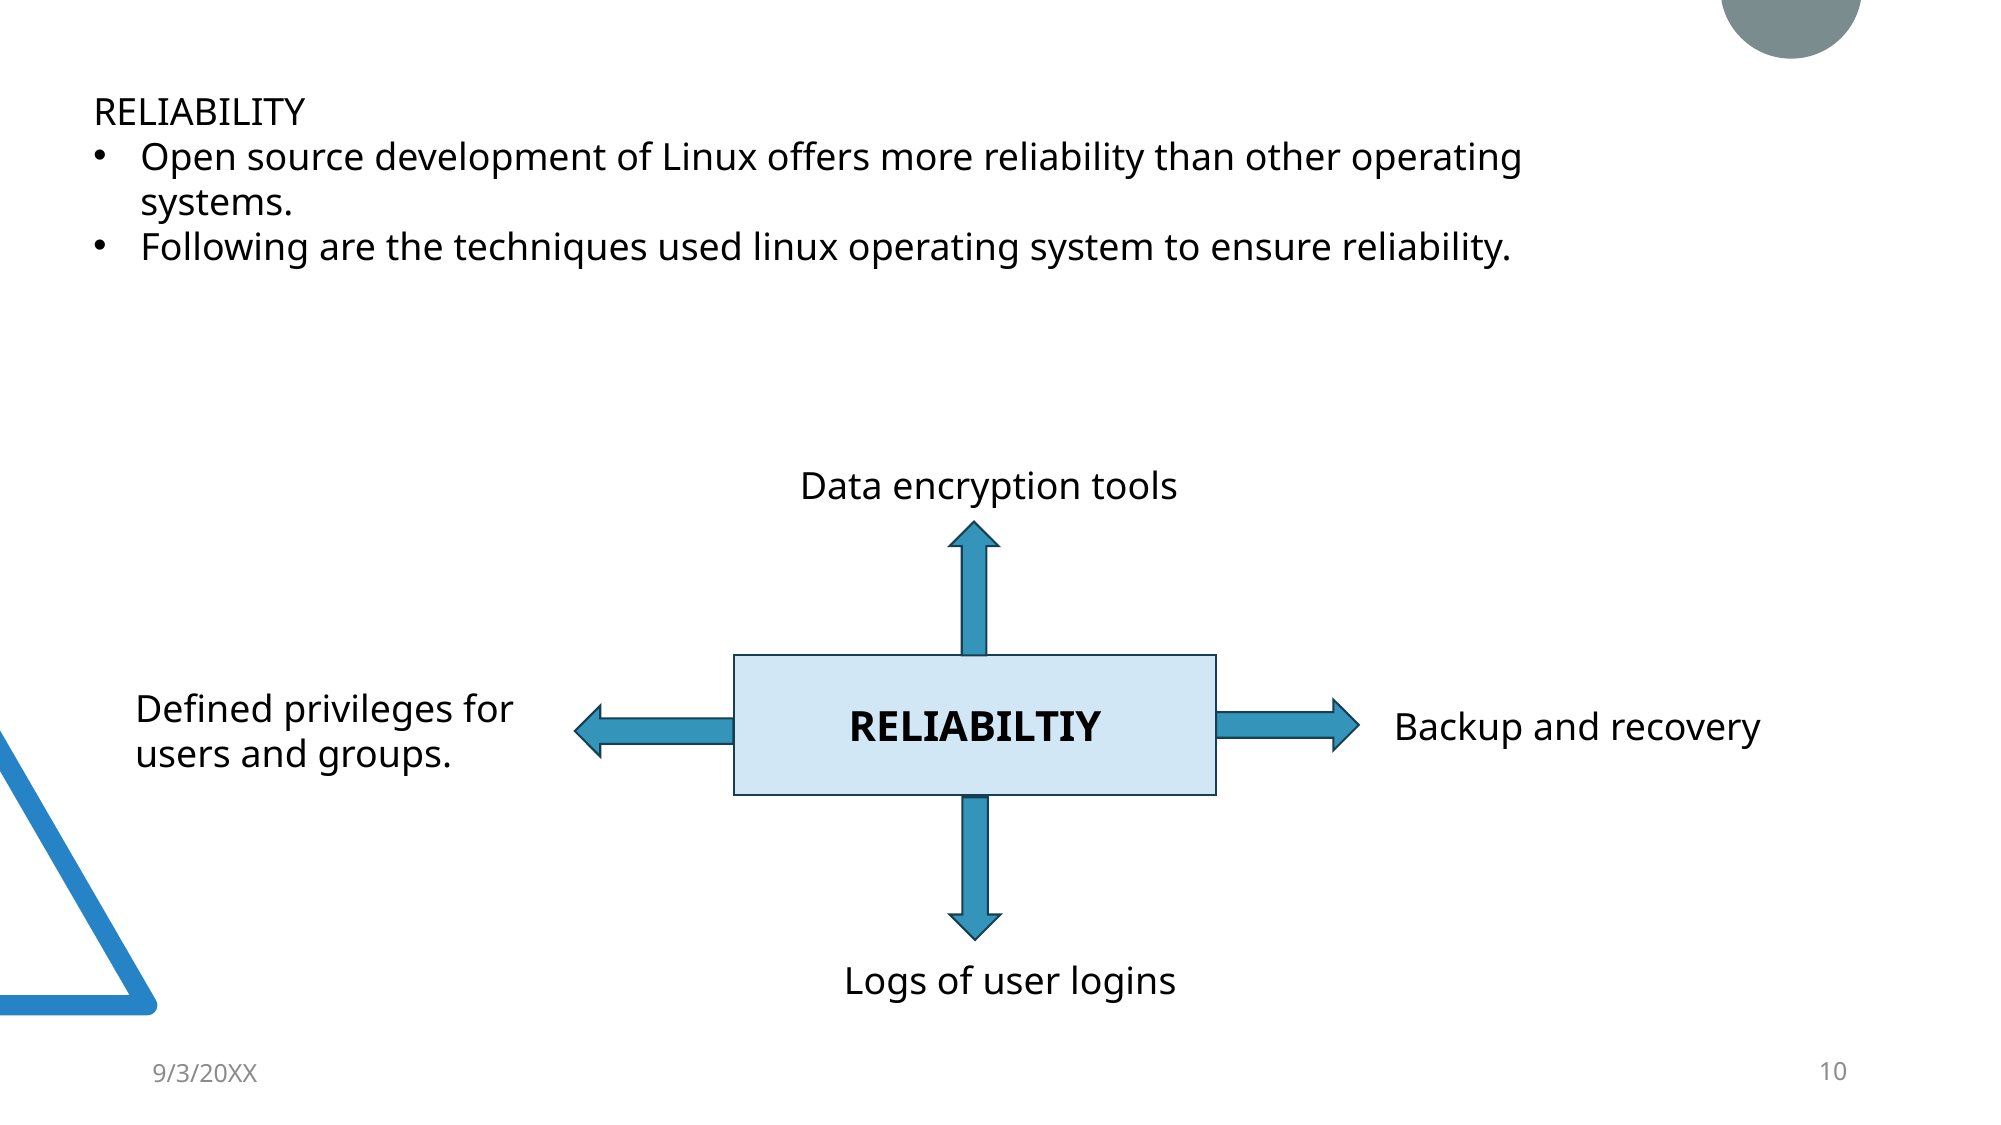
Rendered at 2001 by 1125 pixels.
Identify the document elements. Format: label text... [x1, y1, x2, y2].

text_box Logs of user logins [829, 949, 1217, 1009]
text_box [947, 796, 1004, 942]
text_box [573, 703, 735, 760]
slide_number 10 [1412, 1042, 1863, 1103]
text_box RELIABILITY Open source development of Linux offers more reliability than other operating systems. Following are the techniques used linux operating system to ensure reliability. [78, 80, 1555, 275]
text_box Backup and recovery [1379, 695, 1802, 756]
text_box Data encryption tools [785, 454, 1218, 515]
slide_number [137, 1042, 588, 1103]
text_box RELIABILTIY [733, 654, 1217, 796]
text_box [1215, 697, 1361, 753]
text_box Defined privileges for users and groups. [120, 678, 555, 783]
text_box [946, 520, 1002, 657]
